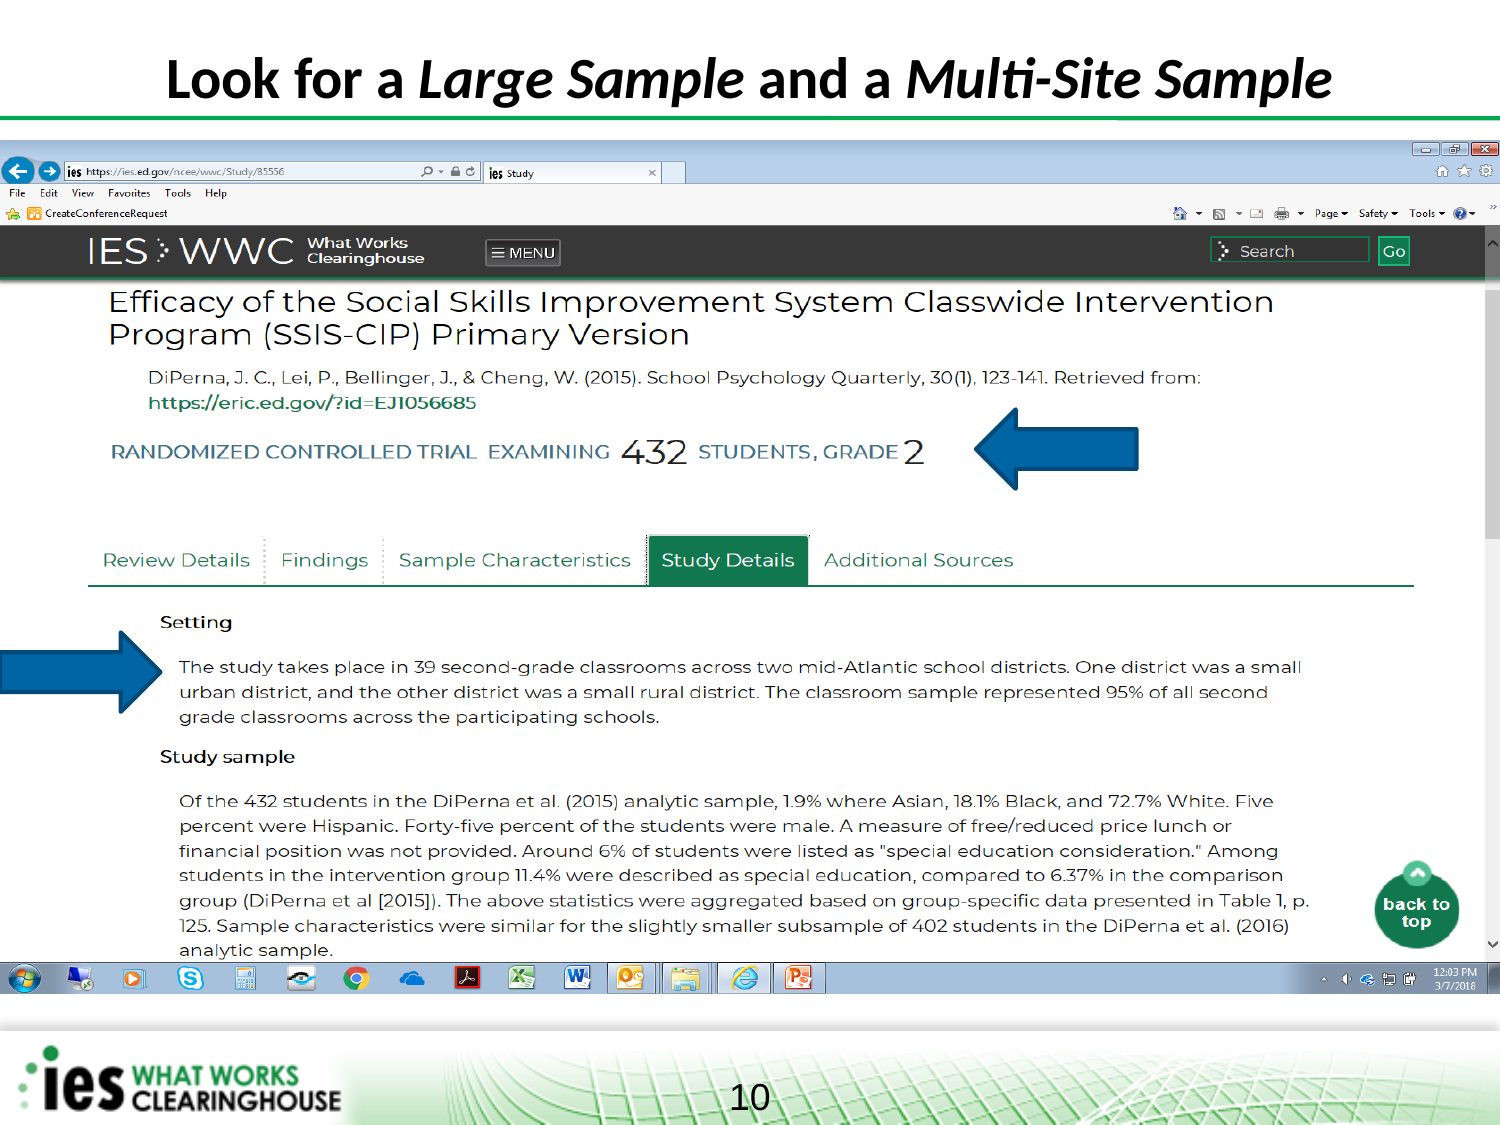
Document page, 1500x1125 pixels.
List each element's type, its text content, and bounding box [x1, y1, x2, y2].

picture [0, 140, 1500, 995]
title Look for a Large Sample and a Multi-Site Sample [0, 20, 1500, 131]
picture [0, 1031, 1500, 1125]
text_box 10 [713, 1065, 787, 1125]
